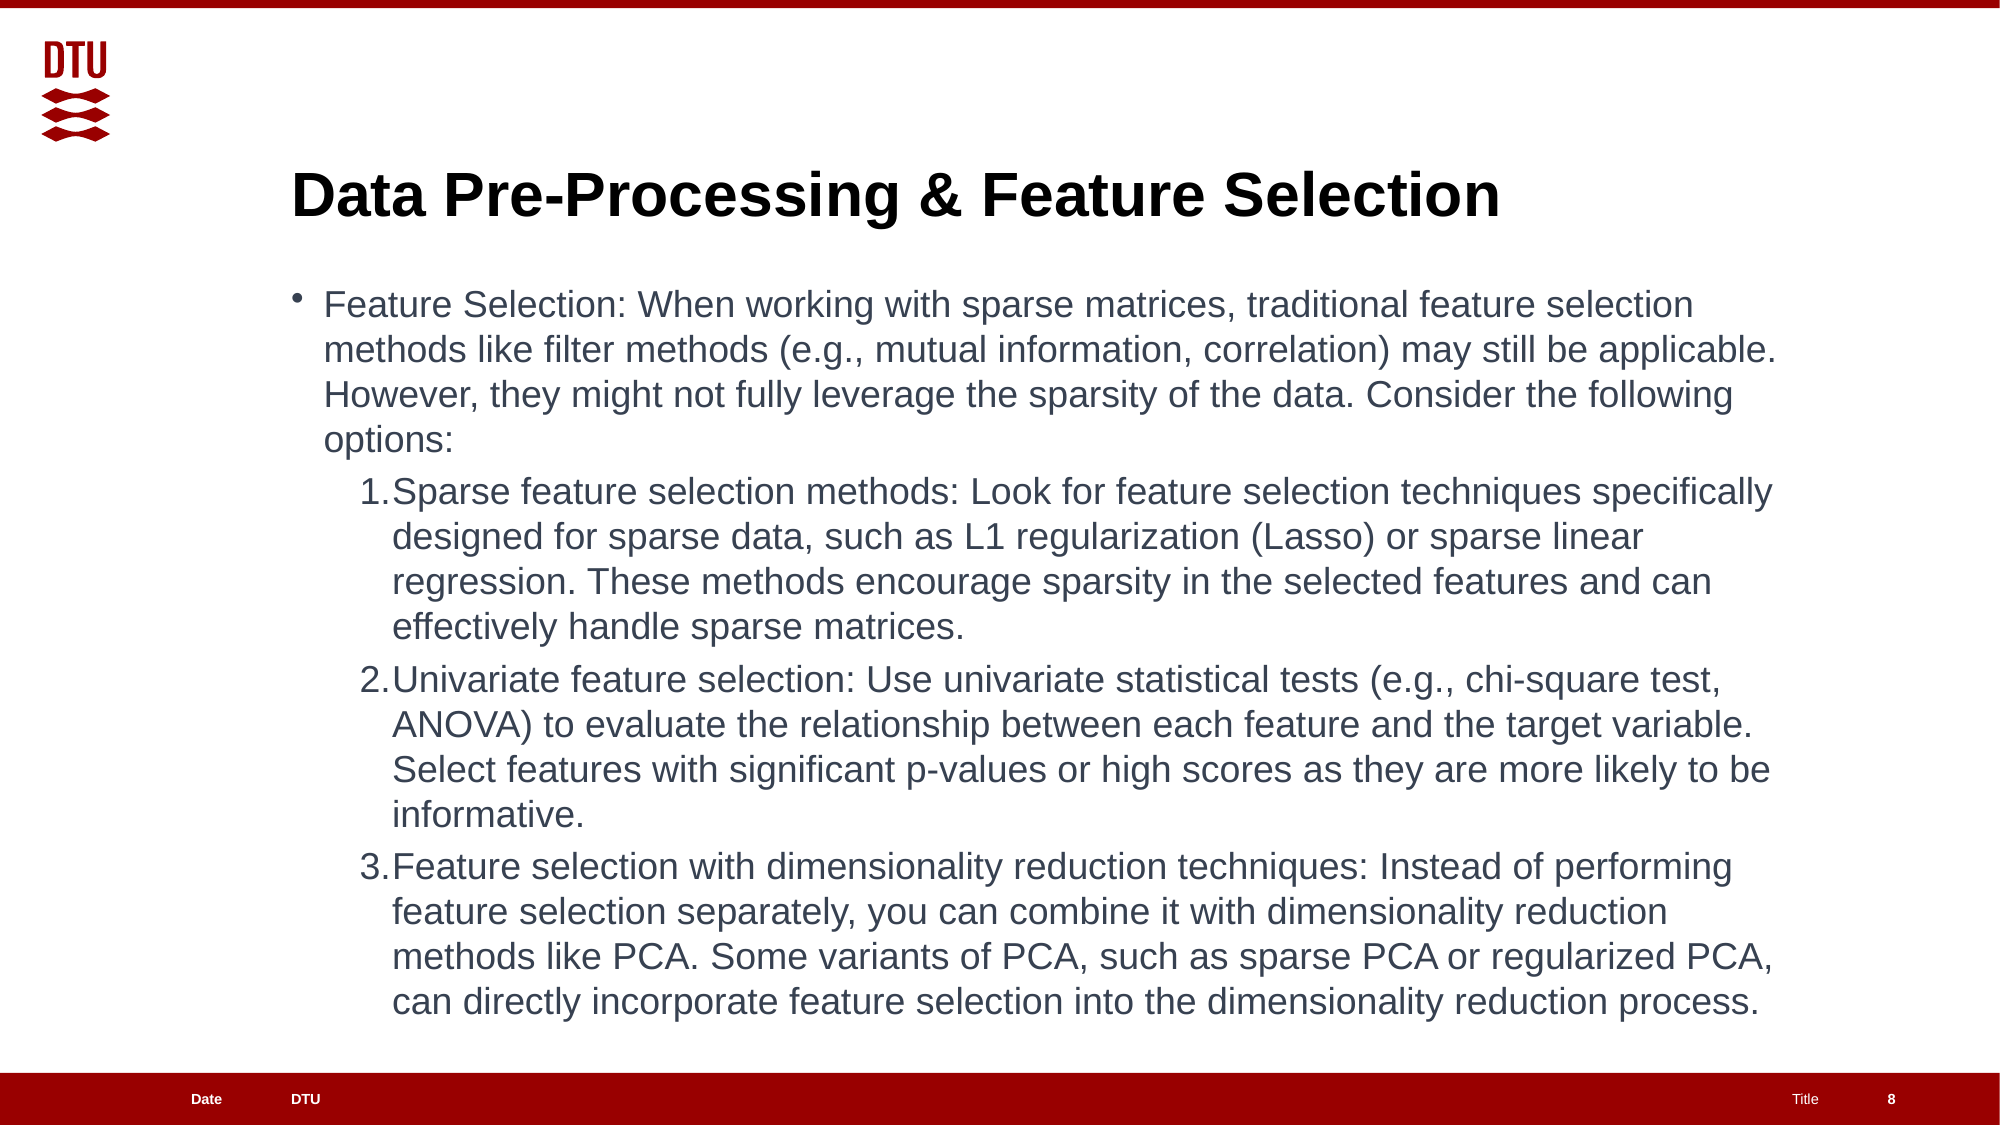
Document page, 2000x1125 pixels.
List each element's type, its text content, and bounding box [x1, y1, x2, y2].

title Data Pre-Processing & Feature Selection [291, 69, 1819, 230]
list Feature Selection: When working with sparse matrices, traditional feature selection methods like filter methods (e.g., mutual information, correlation) may still be applicable. However, they might not fully leverage the sparsity of the data. Consider the following options: Sparse feature selection methods: Look for feature selection techniques specifically designed for sparse data, such as L1 regularization (Lasso) or sparse linear regression. These methods encourage sparsity in the selected features and can effectively handle sparse matrices. Univariate feature selection: Use univariate statistical tests (e.g., chi-square test, ANOVA) to evaluate the relationship between each feature and the target variable. Select features with significant p-values or high scores as they are more likely to be informative. Feature selection with dimensionality reduction techniques: Instead of performing feature selection separately, you can combine it with dimensionality reduction methods like PCA. Some variants of PCA, such as sparse PCA or regularized PCA, can directly incorporate feature selection into the dimensionality reduction process. [291, 279, 1819, 1026]
slide_number 8 [1887, 1073, 1959, 1125]
